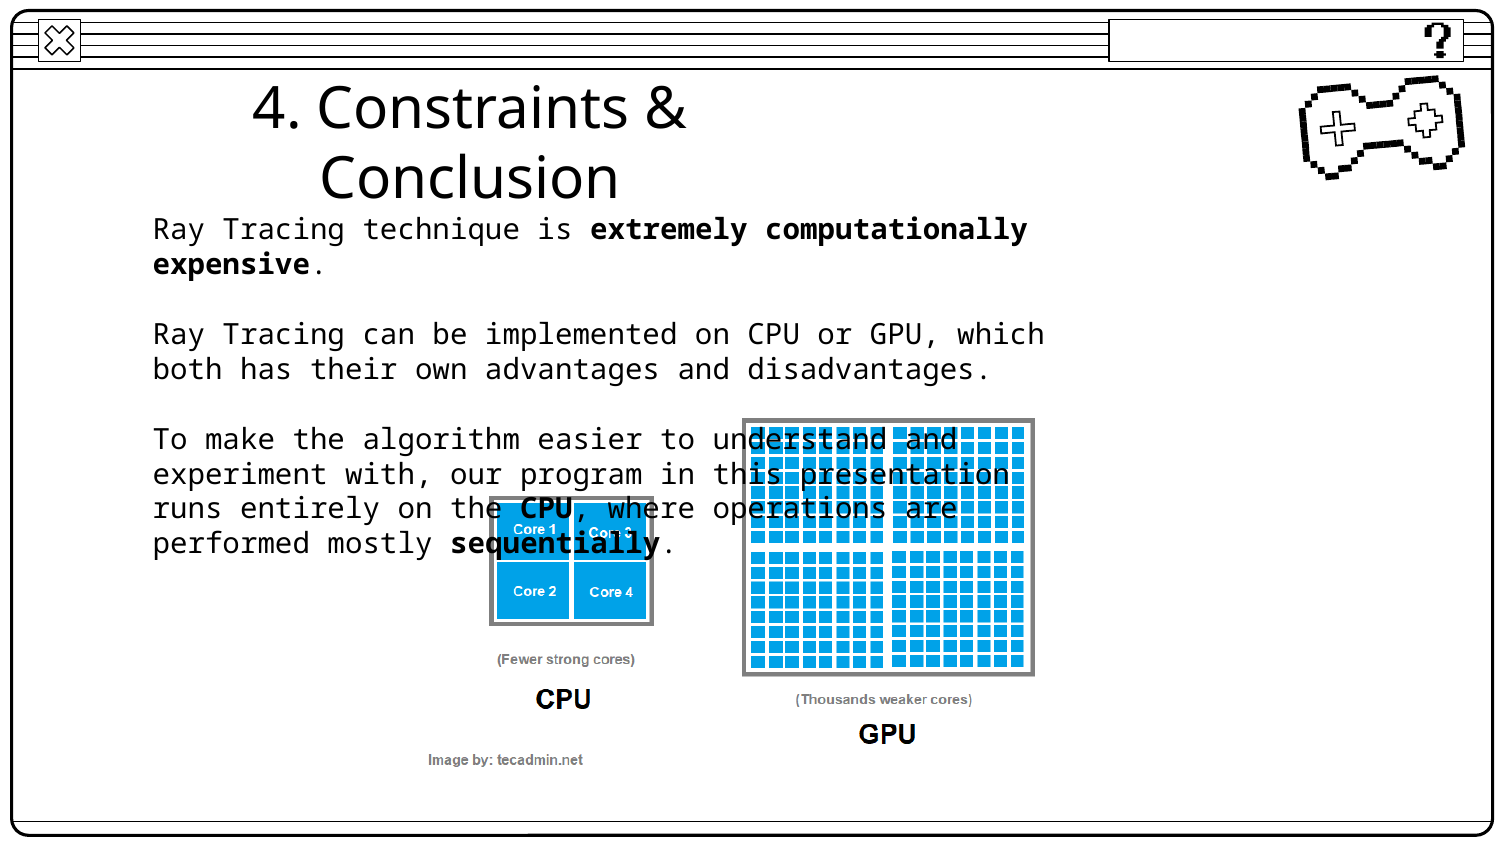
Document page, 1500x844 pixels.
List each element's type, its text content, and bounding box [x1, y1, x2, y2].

title 4. Constraints & Conclusion [81, 93, 859, 188]
picture [415, 404, 1112, 779]
text_box Ray Tracing technique is extremely computationally expensive. Ray Tracing can be implemented on CPU or GPU, which both has their own advantages and disadvantages. To make the algorithm easier to understand and experiment with, our program in this presentation runs entirely on the CPU, where operations are performed mostly sequentially. [138, 202, 1067, 603]
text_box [1298, 75, 1466, 181]
